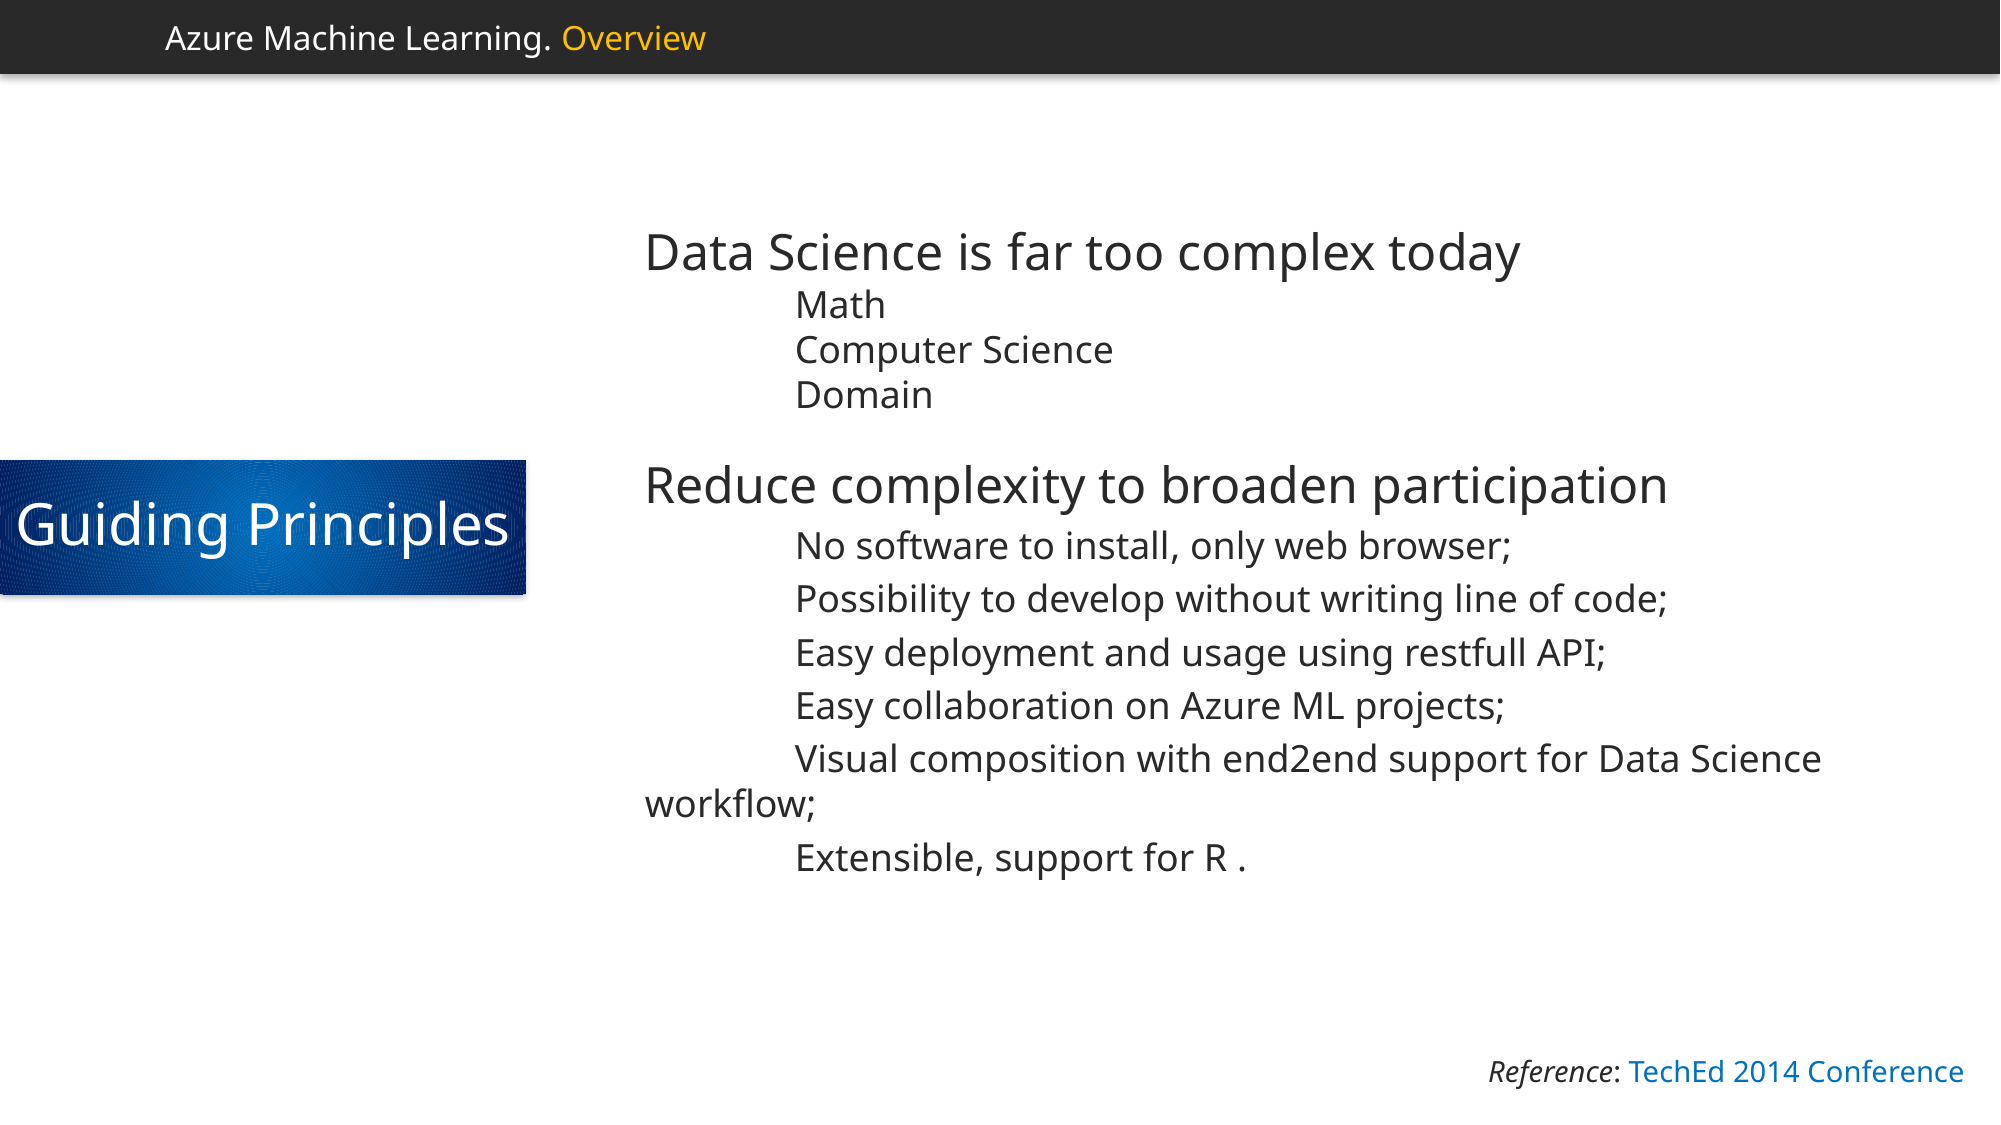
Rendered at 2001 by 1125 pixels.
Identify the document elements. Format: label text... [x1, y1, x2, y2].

text_box Reference: TechEd 2014 Conference [1463, 1045, 1980, 1101]
text_box Reduce complexity to broaden participation No software to install, only web browser; Possibility to develop without writing line of code; Easy deployment and usage using restfull API; Easy collaboration on Azure ML projects; Visual composition with end2end support for Data Science workflow; Extensible, support for R . [630, 446, 1942, 886]
text_box [0, 460, 527, 595]
text_box Data Science is far too complex today Math Computer Science Domain [630, 213, 1630, 424]
text_box Guiding Principles [0, 479, 526, 564]
text_box Azure Machine Learning. Overview [0, 0, 2000, 75]
